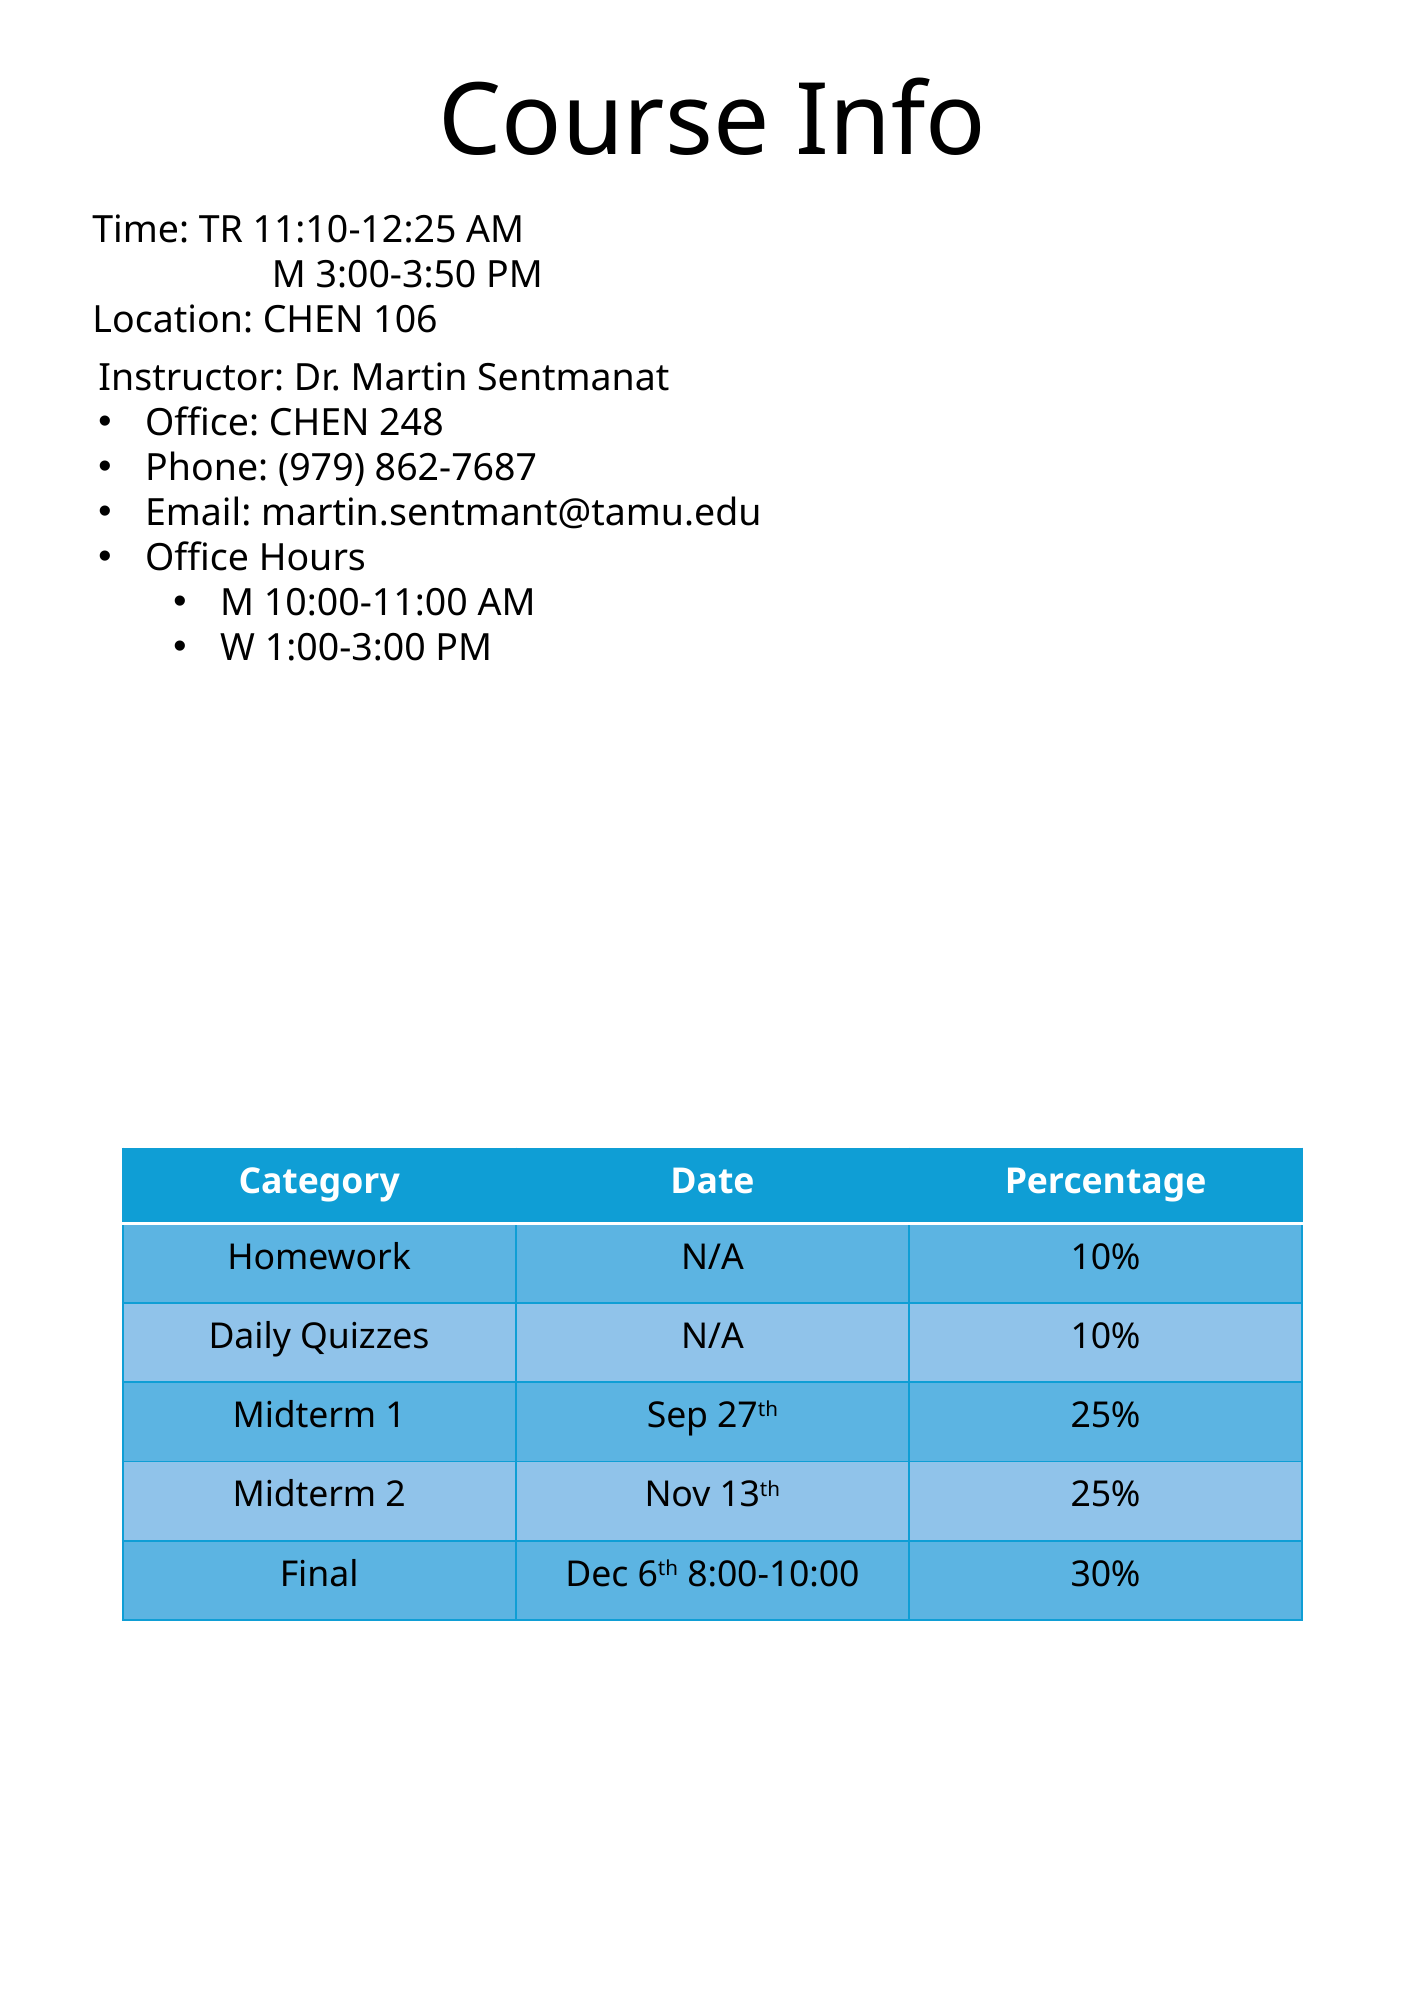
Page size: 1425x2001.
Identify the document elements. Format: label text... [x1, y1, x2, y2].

table_cell Daily Quizzes [124, 1304, 515, 1381]
table_cell 25% [910, 1383, 1301, 1461]
table_cell Final [124, 1542, 515, 1619]
table_header Category [124, 1149, 515, 1222]
table_cell Homework [124, 1225, 515, 1302]
table_cell 25% [910, 1462, 1301, 1540]
text_box Instructor: Dr. Martin Sentmanat Office: CHEN 248 Phone: (979) 862-7687 Email: martin.sentmant@tamu.edu Office Hours M 10:00-11:00 AM W 1:00-3:00 PM [83, 345, 777, 721]
text_box Time: TR 11:10-12:25 AM M 3:00-3:50 PM Location: CHEN 106 [77, 197, 558, 348]
table_cell N/A [517, 1225, 908, 1302]
table_cell 30% [910, 1542, 1301, 1619]
table_cell 10% [910, 1304, 1301, 1381]
table_cell Nov 13th [517, 1462, 908, 1540]
table_cell 10% [910, 1225, 1301, 1302]
table_cell Sep 27th [517, 1383, 908, 1461]
table_header Percentage [910, 1149, 1301, 1222]
table_cell Dec 6th 8:00-10:00 [517, 1542, 908, 1619]
table_cell Midterm 2 [124, 1462, 515, 1540]
table_header Date [517, 1149, 908, 1222]
table_cell Midterm 1 [124, 1383, 515, 1461]
table_cell N/A [517, 1304, 908, 1381]
text_box Course Info [423, 47, 1002, 182]
